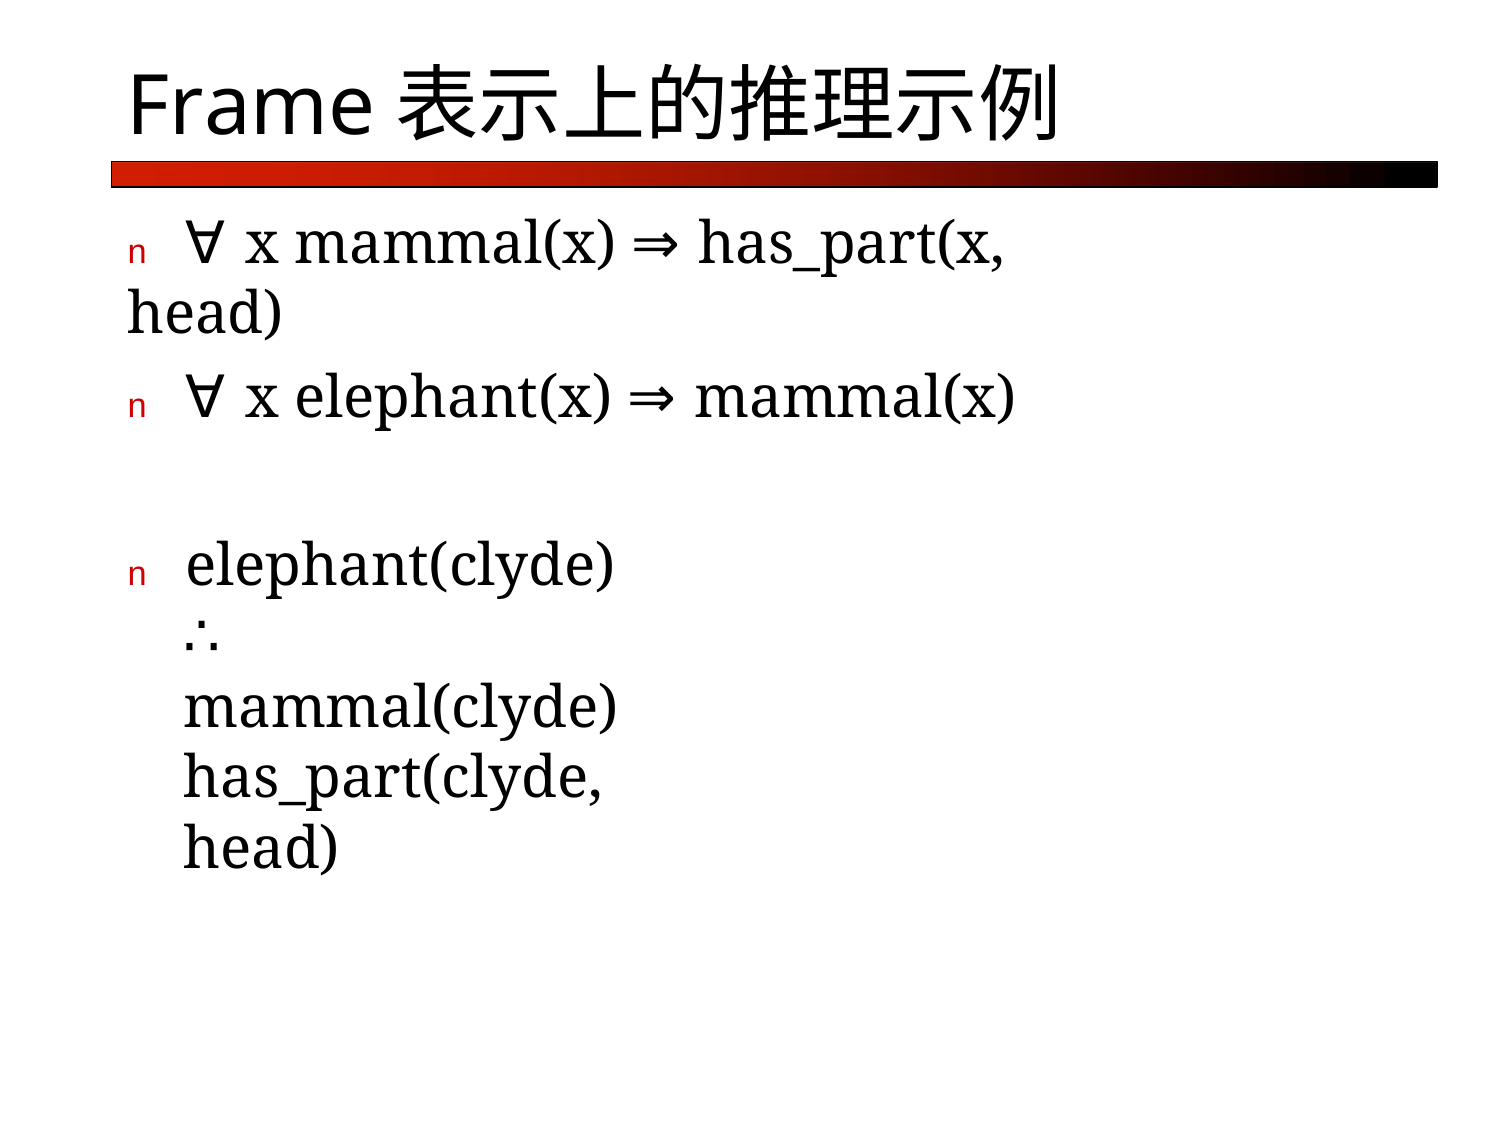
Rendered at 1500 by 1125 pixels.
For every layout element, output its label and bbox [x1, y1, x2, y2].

text_box [125, 205, 1138, 740]
text_box [111, 161, 1437, 188]
title [124, 51, 1376, 154]
